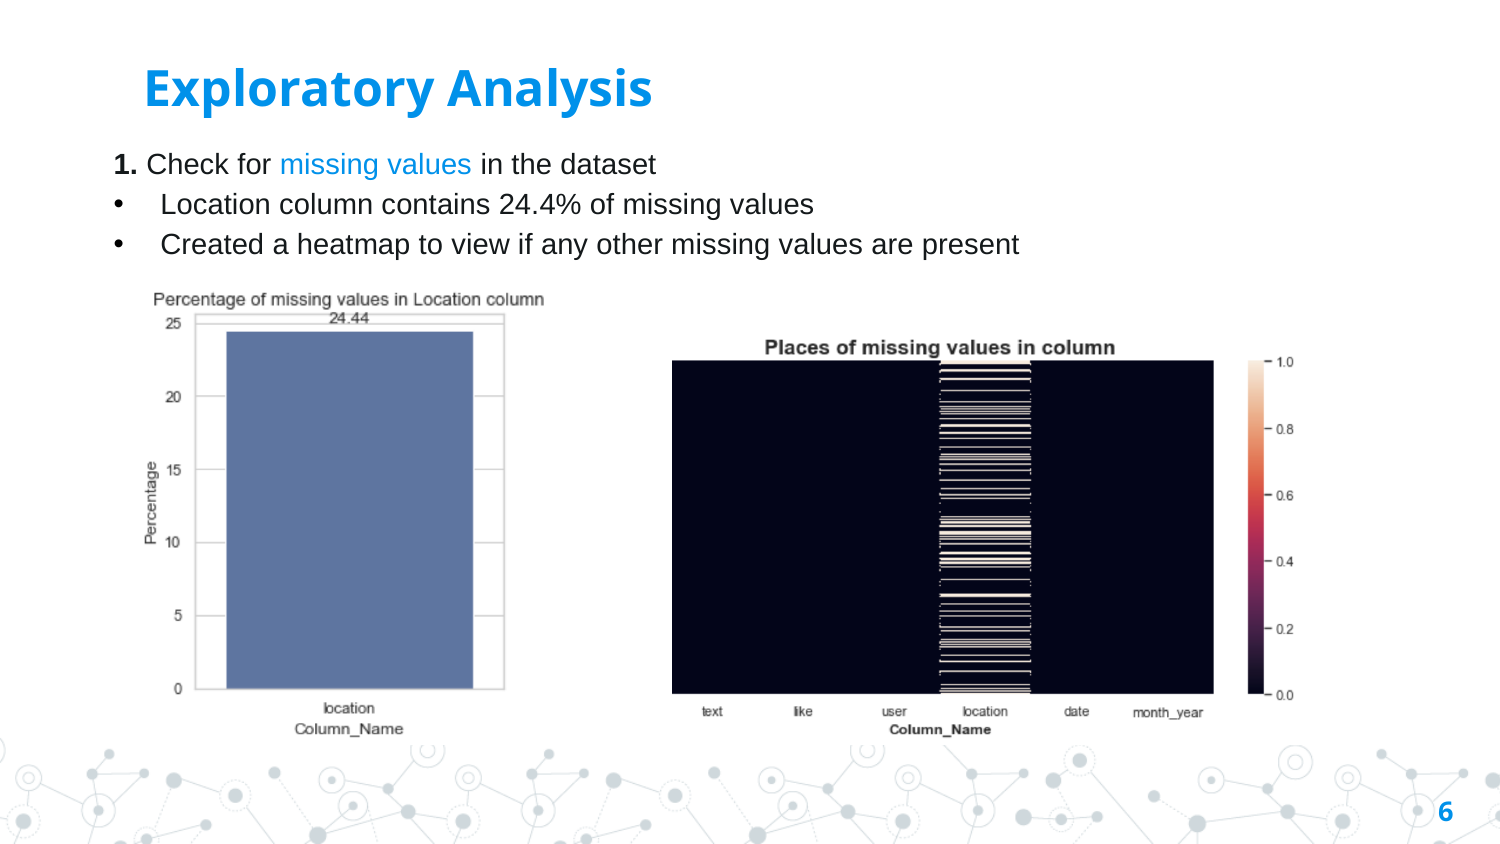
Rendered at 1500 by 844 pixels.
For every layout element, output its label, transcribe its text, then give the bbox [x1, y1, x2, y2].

text_box 1. Check for missing values in the dataset Location column contains 24.4% of missing values Created a heatmap to view if any other missing values are present [98, 125, 1402, 298]
slide_number 6 [1378, 779, 1469, 844]
picture [0, 0, 1500, 844]
title Exploratory Analysis [128, 16, 1372, 125]
